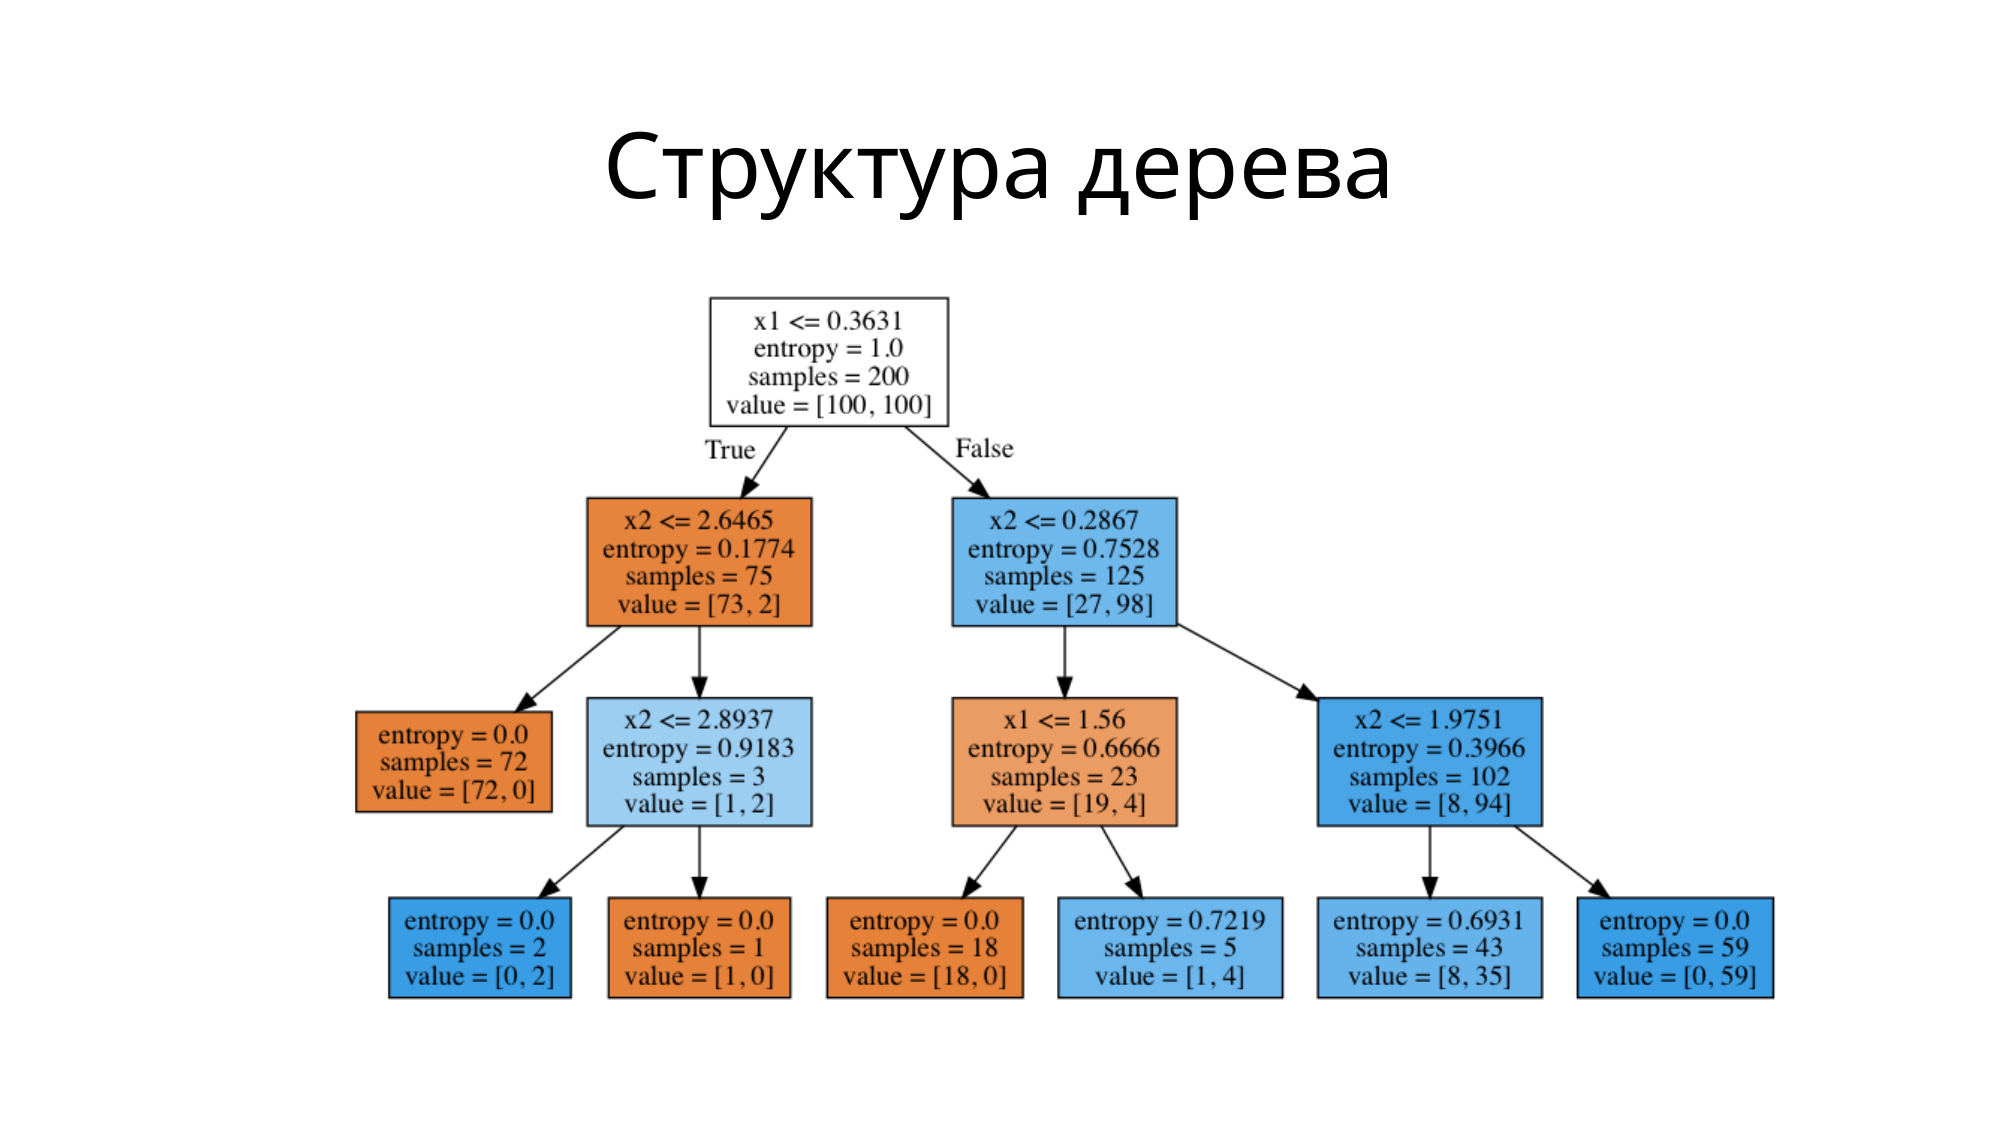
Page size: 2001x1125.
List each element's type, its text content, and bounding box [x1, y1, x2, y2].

title Структура дерева [137, 59, 1863, 278]
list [348, 291, 1782, 1006]
